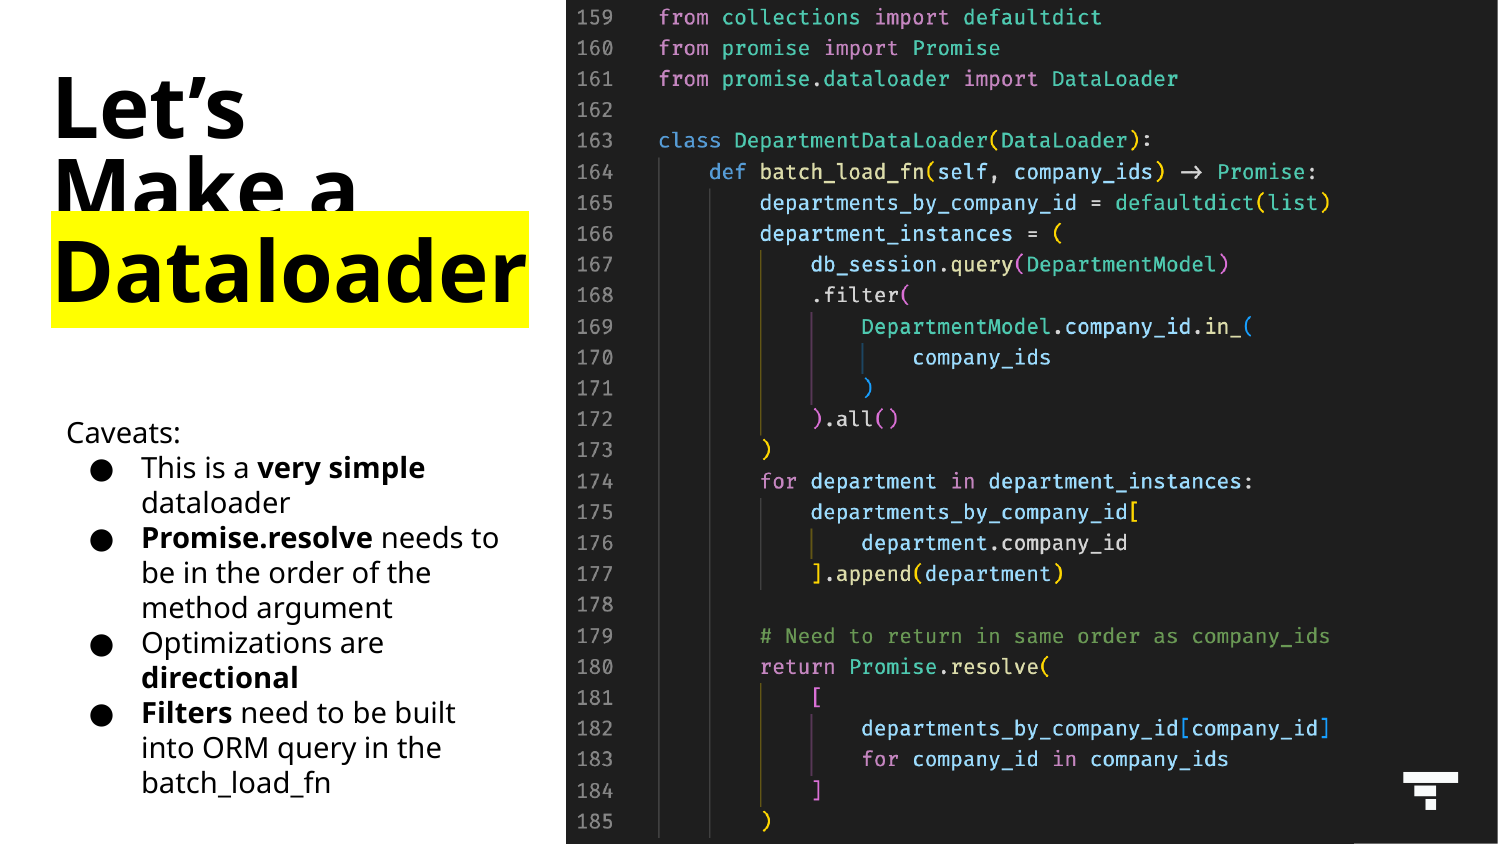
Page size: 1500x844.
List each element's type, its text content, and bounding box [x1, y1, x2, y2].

text_box [1355, 0, 1498, 844]
picture [566, 0, 1354, 844]
title Let’s Make a Dataloader [51, 72, 561, 746]
picture [1397, 766, 1467, 817]
text_box Caveats: This is a very simple dataloader Promise.resolve needs to be in the order of the method argument Optimizations are directional Filters need to be built into ORM query in the batch_load_fn [51, 399, 524, 815]
